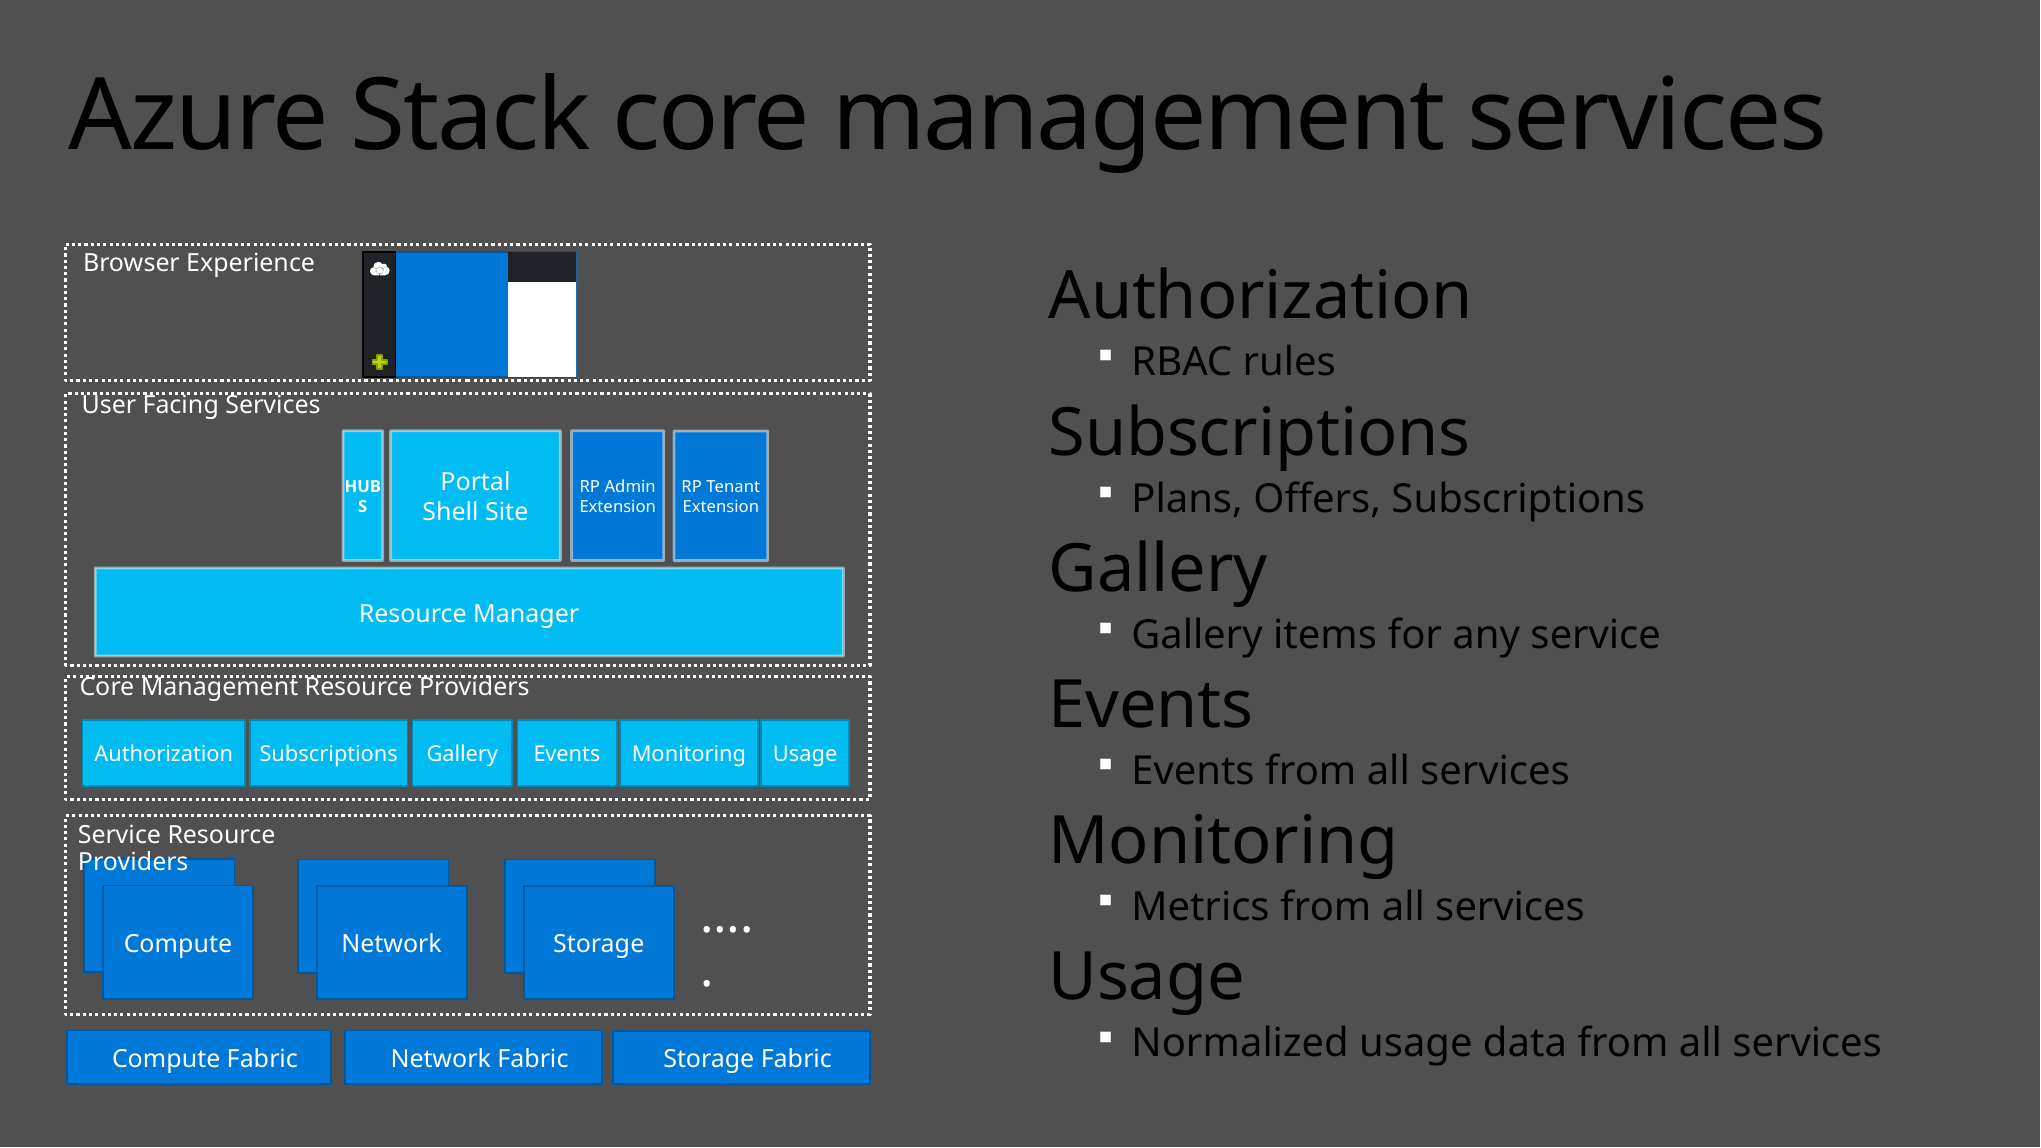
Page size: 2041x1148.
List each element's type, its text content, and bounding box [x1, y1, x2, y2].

title Azure Stack core management services [45, 48, 1996, 199]
text_box Storage Fabric [612, 1030, 871, 1085]
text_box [48, 235, 871, 1015]
text_box Network Fabric [344, 1030, 603, 1085]
list Authorization RBAC rules Subscriptions Plans, Offers, Subscriptions Gallery Gallery items for any service Events Events from all services Monitoring Metrics from all services Usage Normalized usage data from all services [1024, 246, 2000, 1085]
text_box Compute Fabric [66, 1030, 332, 1085]
